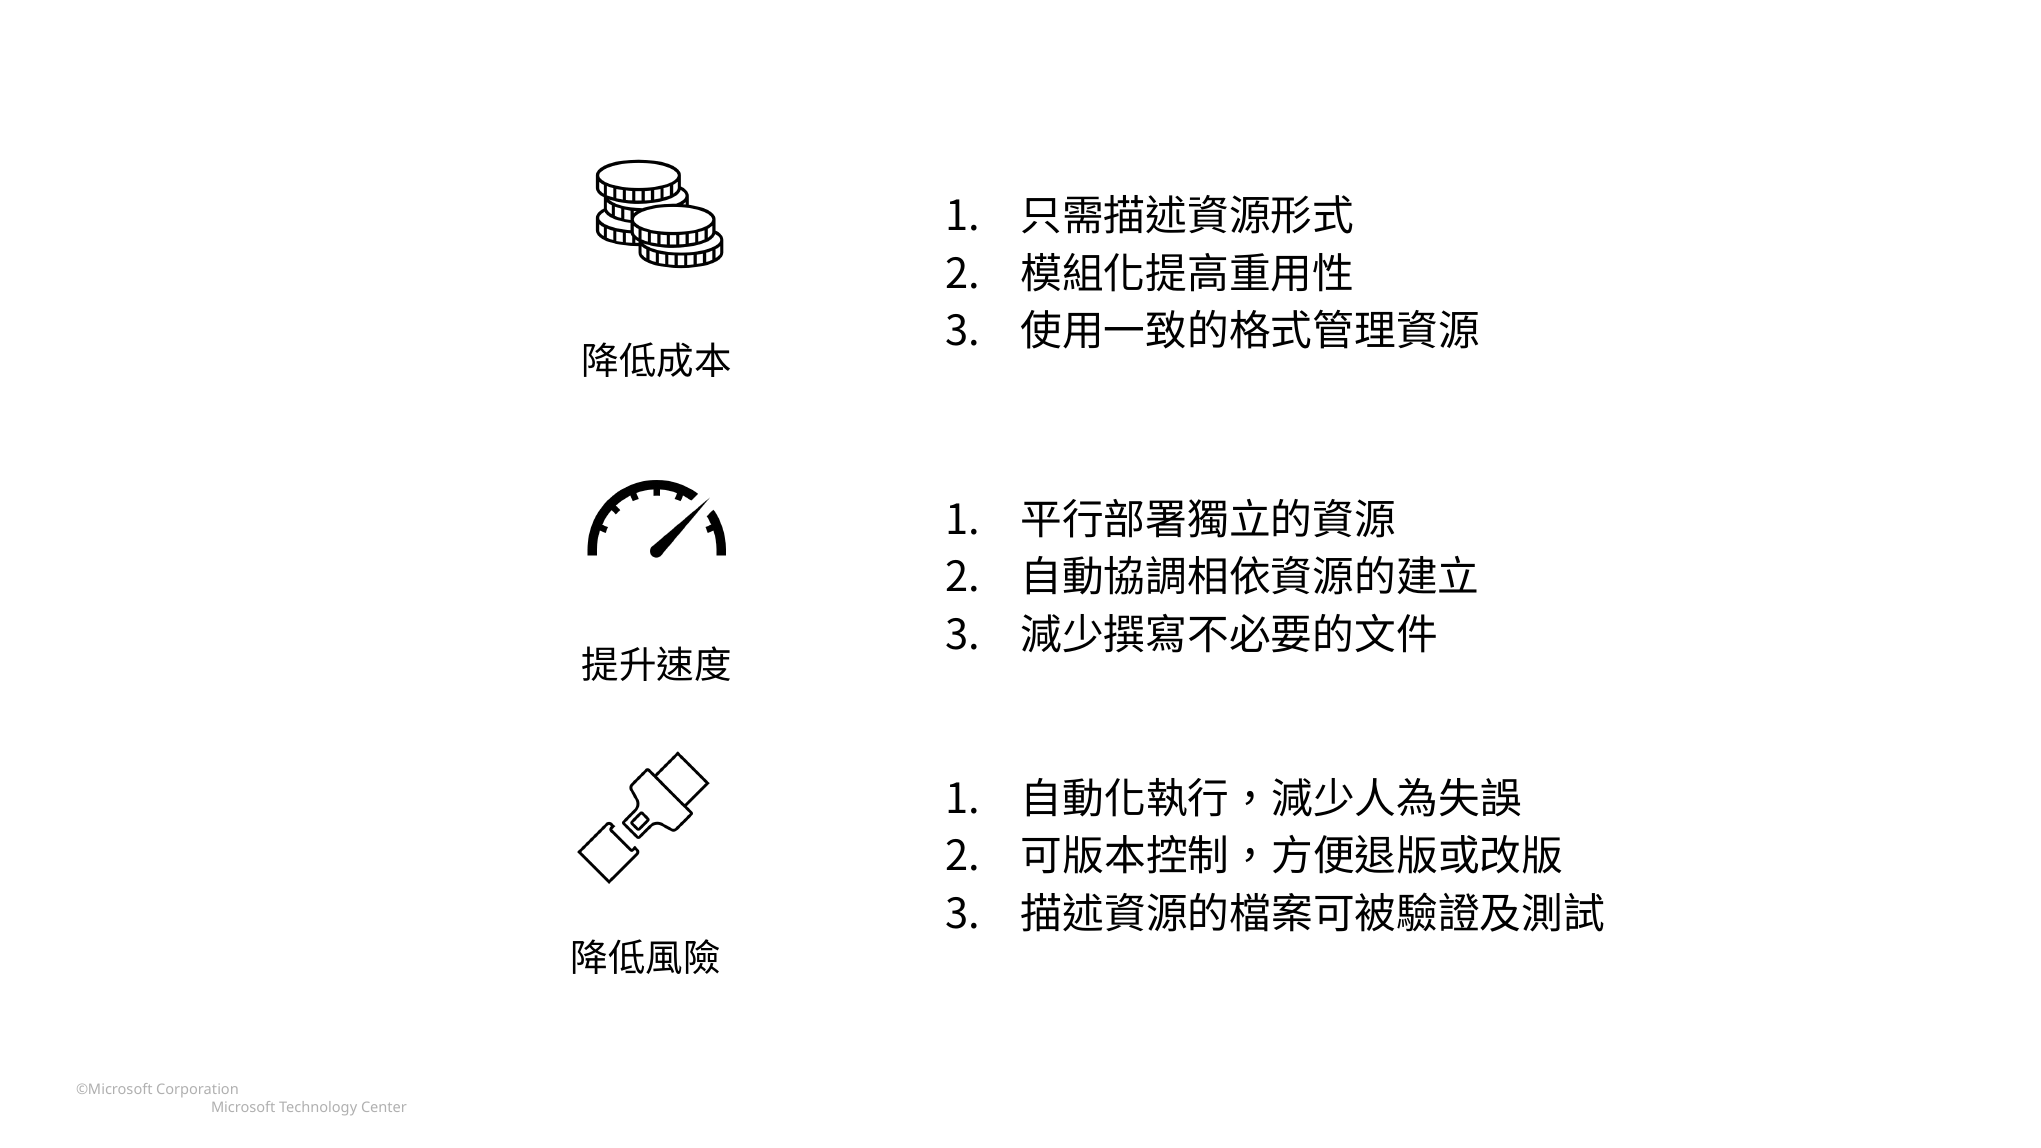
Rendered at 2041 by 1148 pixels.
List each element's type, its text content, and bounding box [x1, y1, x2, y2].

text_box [555, 746, 737, 978]
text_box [566, 442, 748, 685]
text_box 只需描述資源形式 模組化提高重用性 使用一致的格式管理資源 [915, 170, 1510, 379]
text_box 平行部署獨立的資源 自動協調相依資源的建立 減少撰寫不必要的文件 [915, 474, 1510, 683]
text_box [566, 138, 748, 381]
text_box 自動化執行，減少人為失誤 可版本控制，方便退版或改版 描述資源的檔案可被驗證及測試 [915, 753, 1636, 962]
